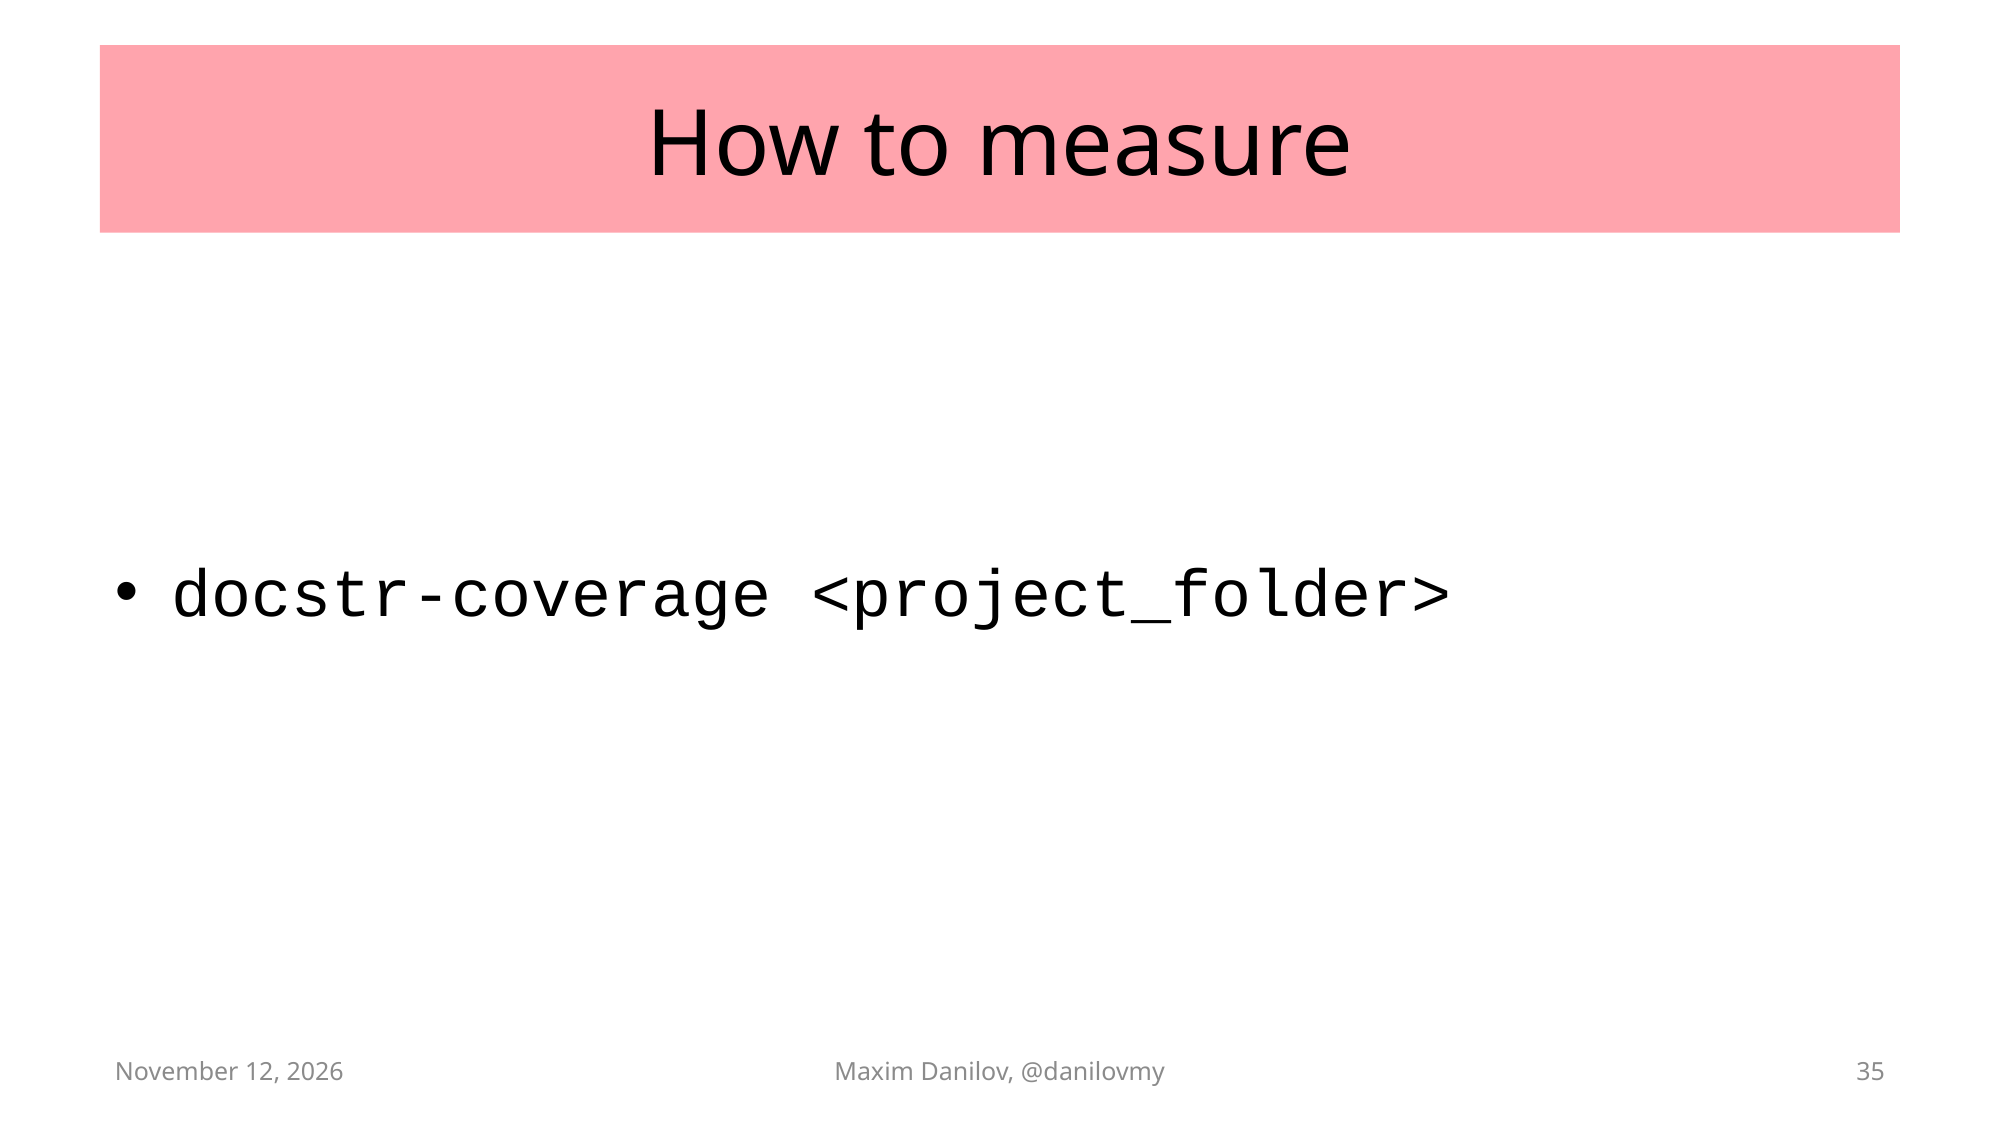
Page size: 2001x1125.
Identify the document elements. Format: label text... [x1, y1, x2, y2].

title How to measure [99, 45, 1900, 233]
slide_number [99, 1042, 567, 1103]
slide_number 35 [1433, 1042, 1900, 1103]
list docstr-coverage <project_folder> [99, 262, 1900, 1005]
footer Maxim Danilov, @danilovmy [683, 1042, 1317, 1103]
